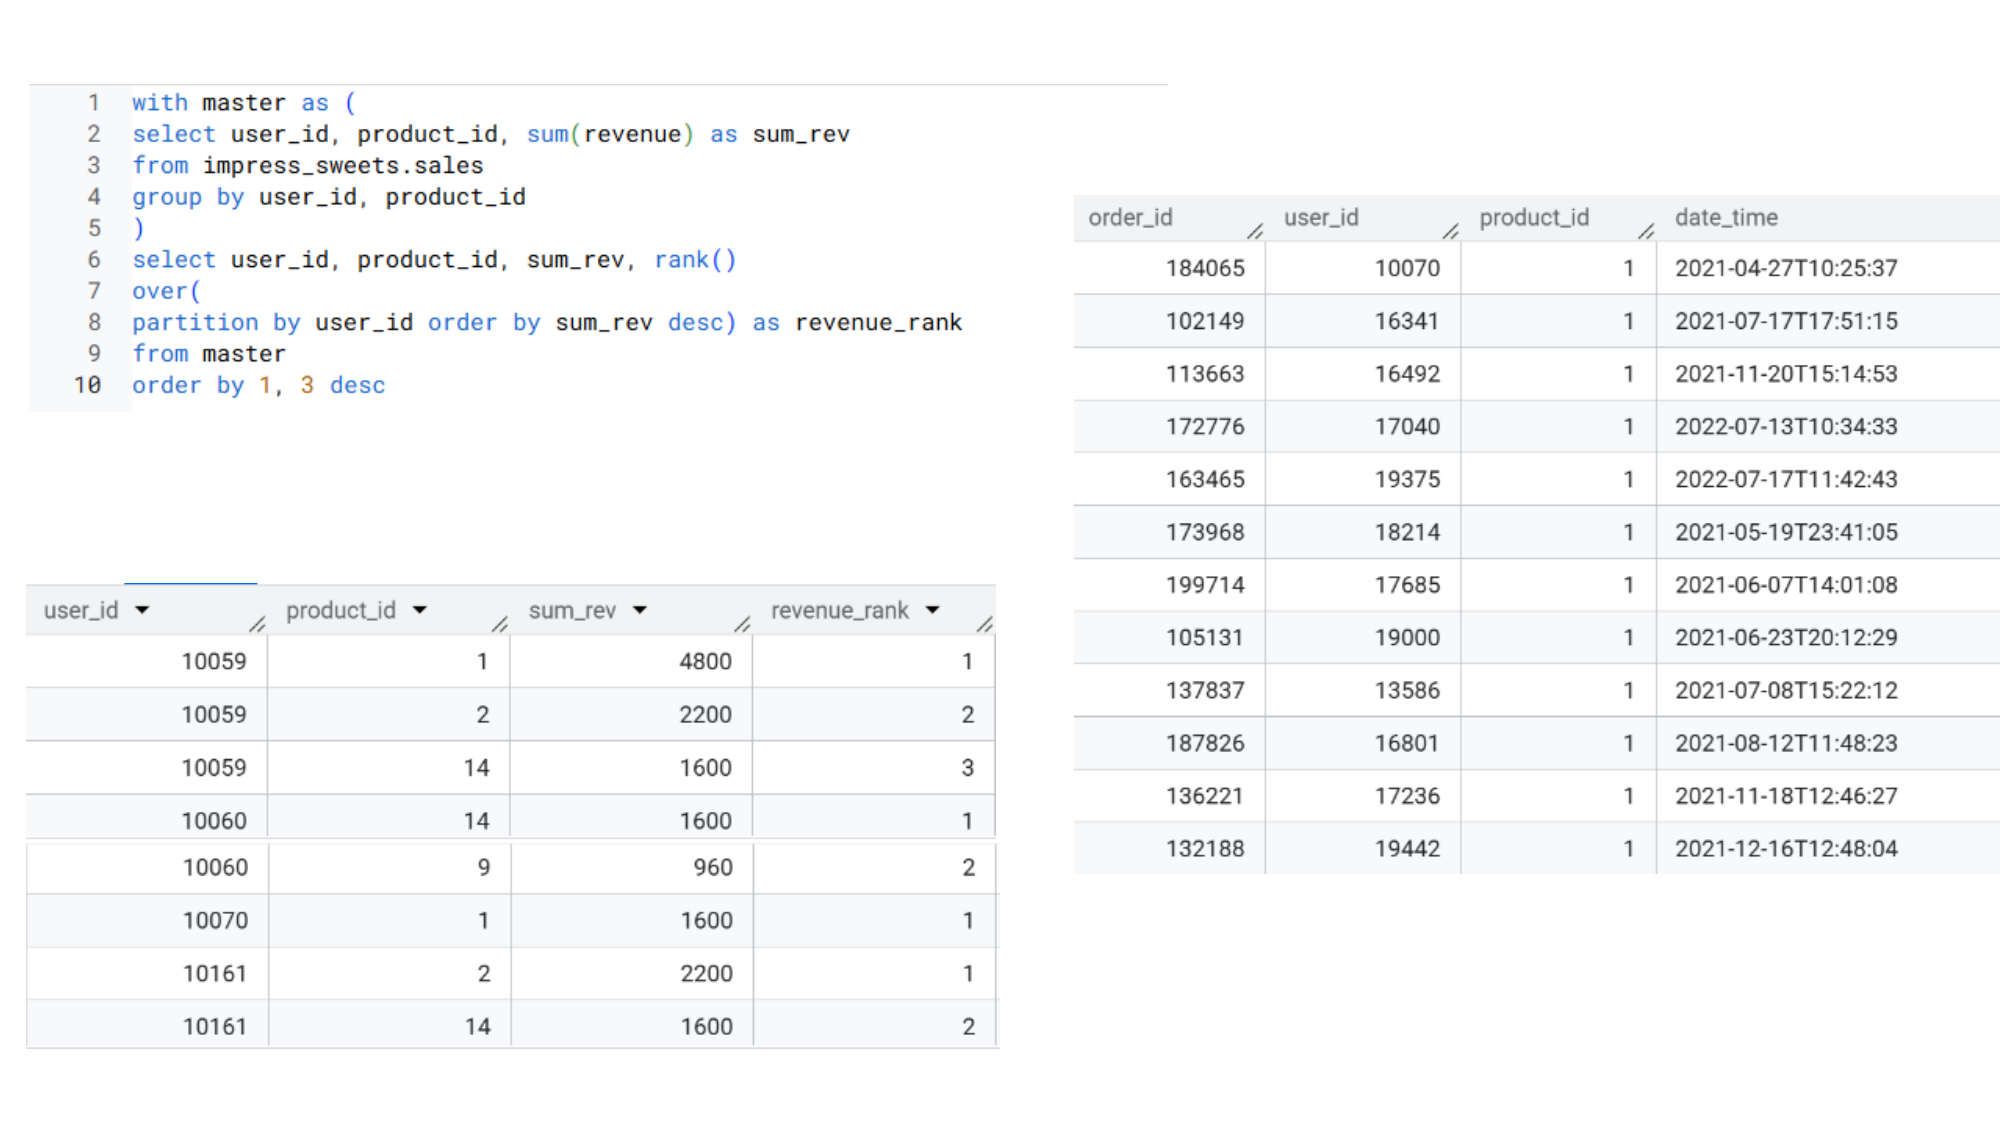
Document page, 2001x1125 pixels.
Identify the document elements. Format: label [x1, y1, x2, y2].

picture [25, 583, 1001, 1049]
picture [28, 84, 2000, 874]
